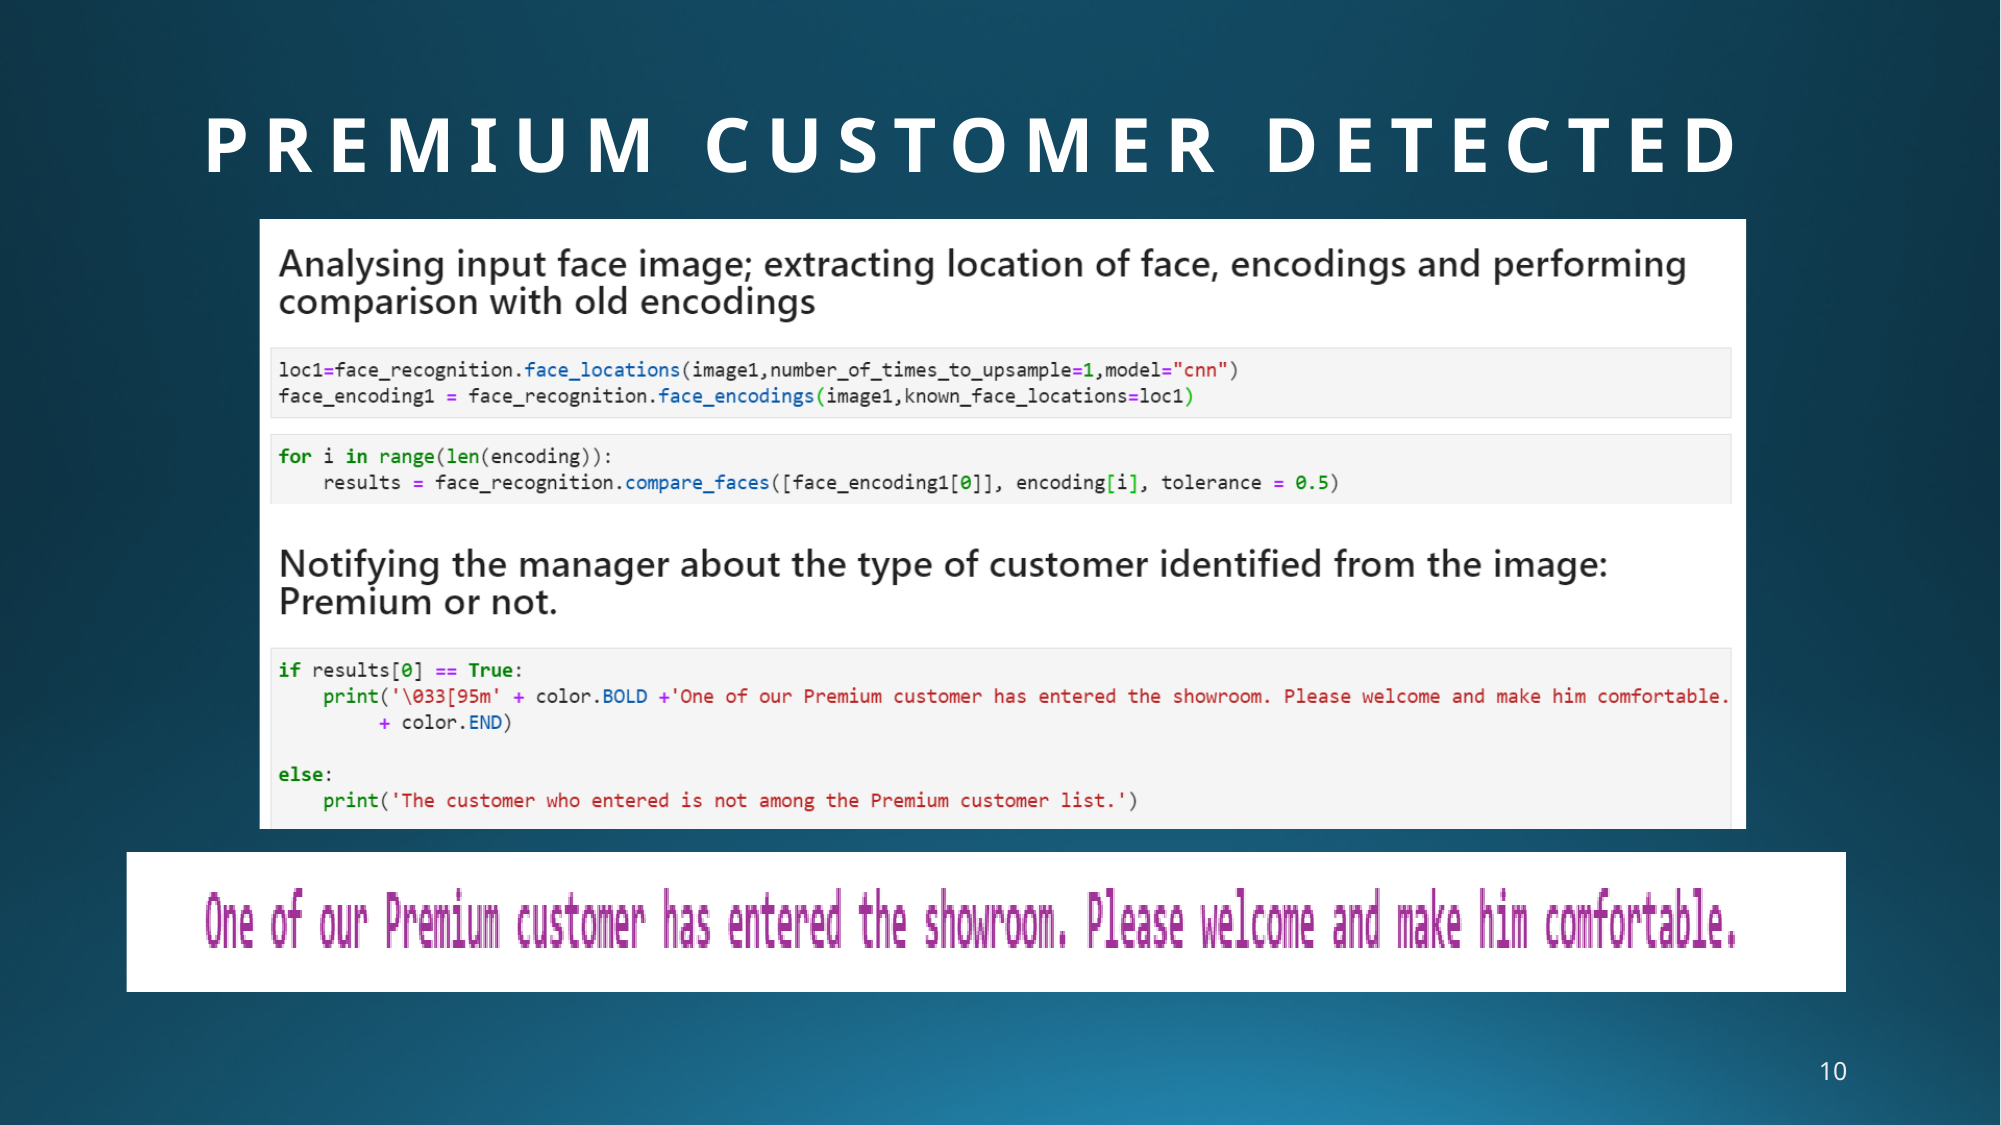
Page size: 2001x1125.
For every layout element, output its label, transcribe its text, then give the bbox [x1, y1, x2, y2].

text_box PREMIUM CUSTOMER DETECTED [187, 89, 1825, 292]
picture [0, 0, 2001, 1125]
slide_number 10 [1412, 1042, 1863, 1103]
